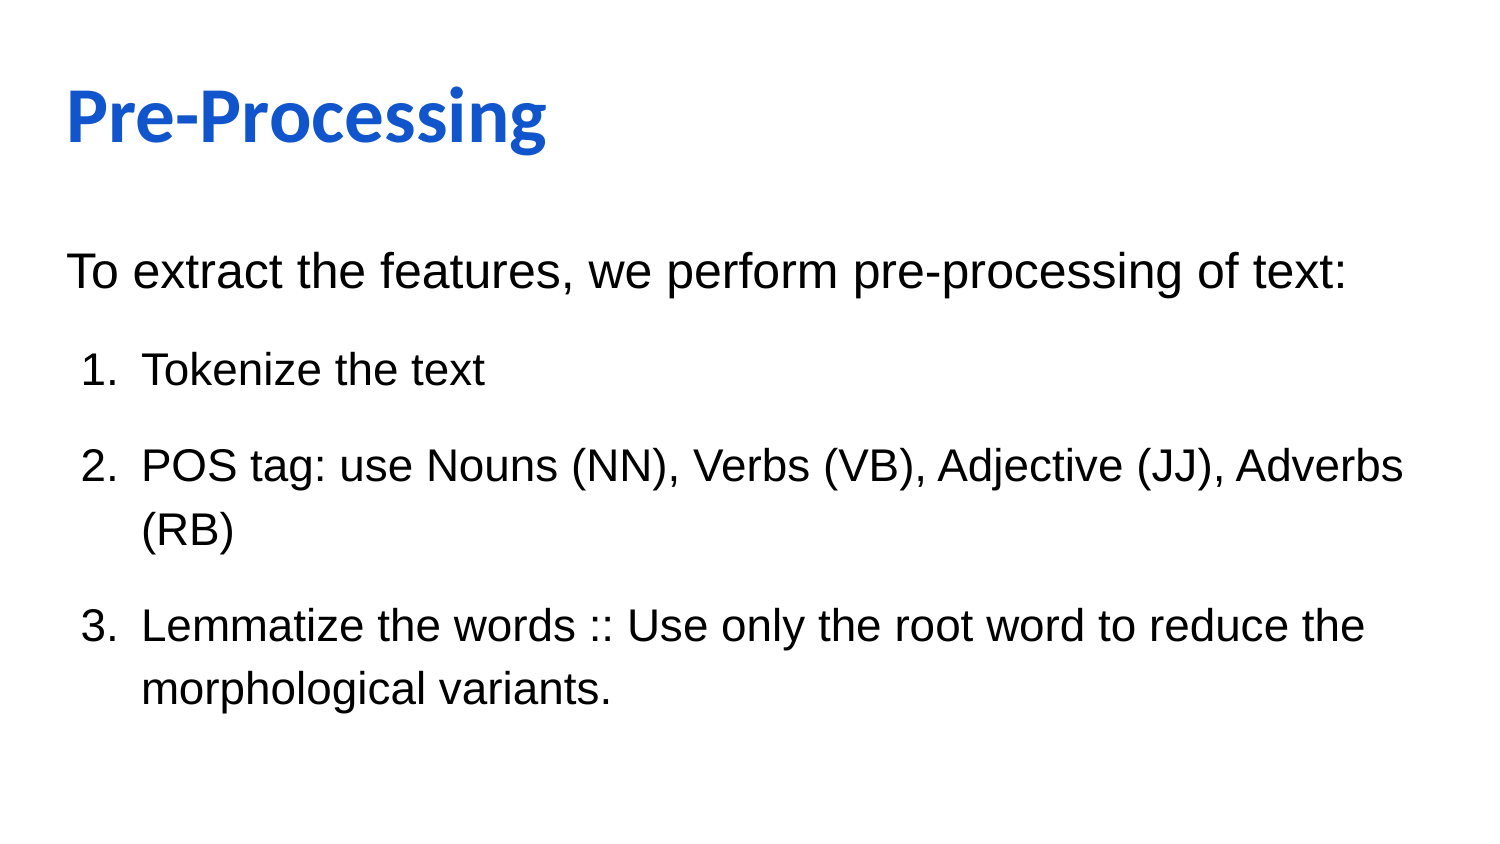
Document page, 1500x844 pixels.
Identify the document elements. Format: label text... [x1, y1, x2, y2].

list To extract the features, we perform pre-processing of text: Tokenize the text POS tag: use Nouns (NN), Verbs (VB), Adjective (JJ), Adverbs (RB) Lemmatize the words :: Use only the root word to reduce the morphological variants. [51, 214, 1449, 775]
title Pre-Processing [51, 48, 1449, 142]
